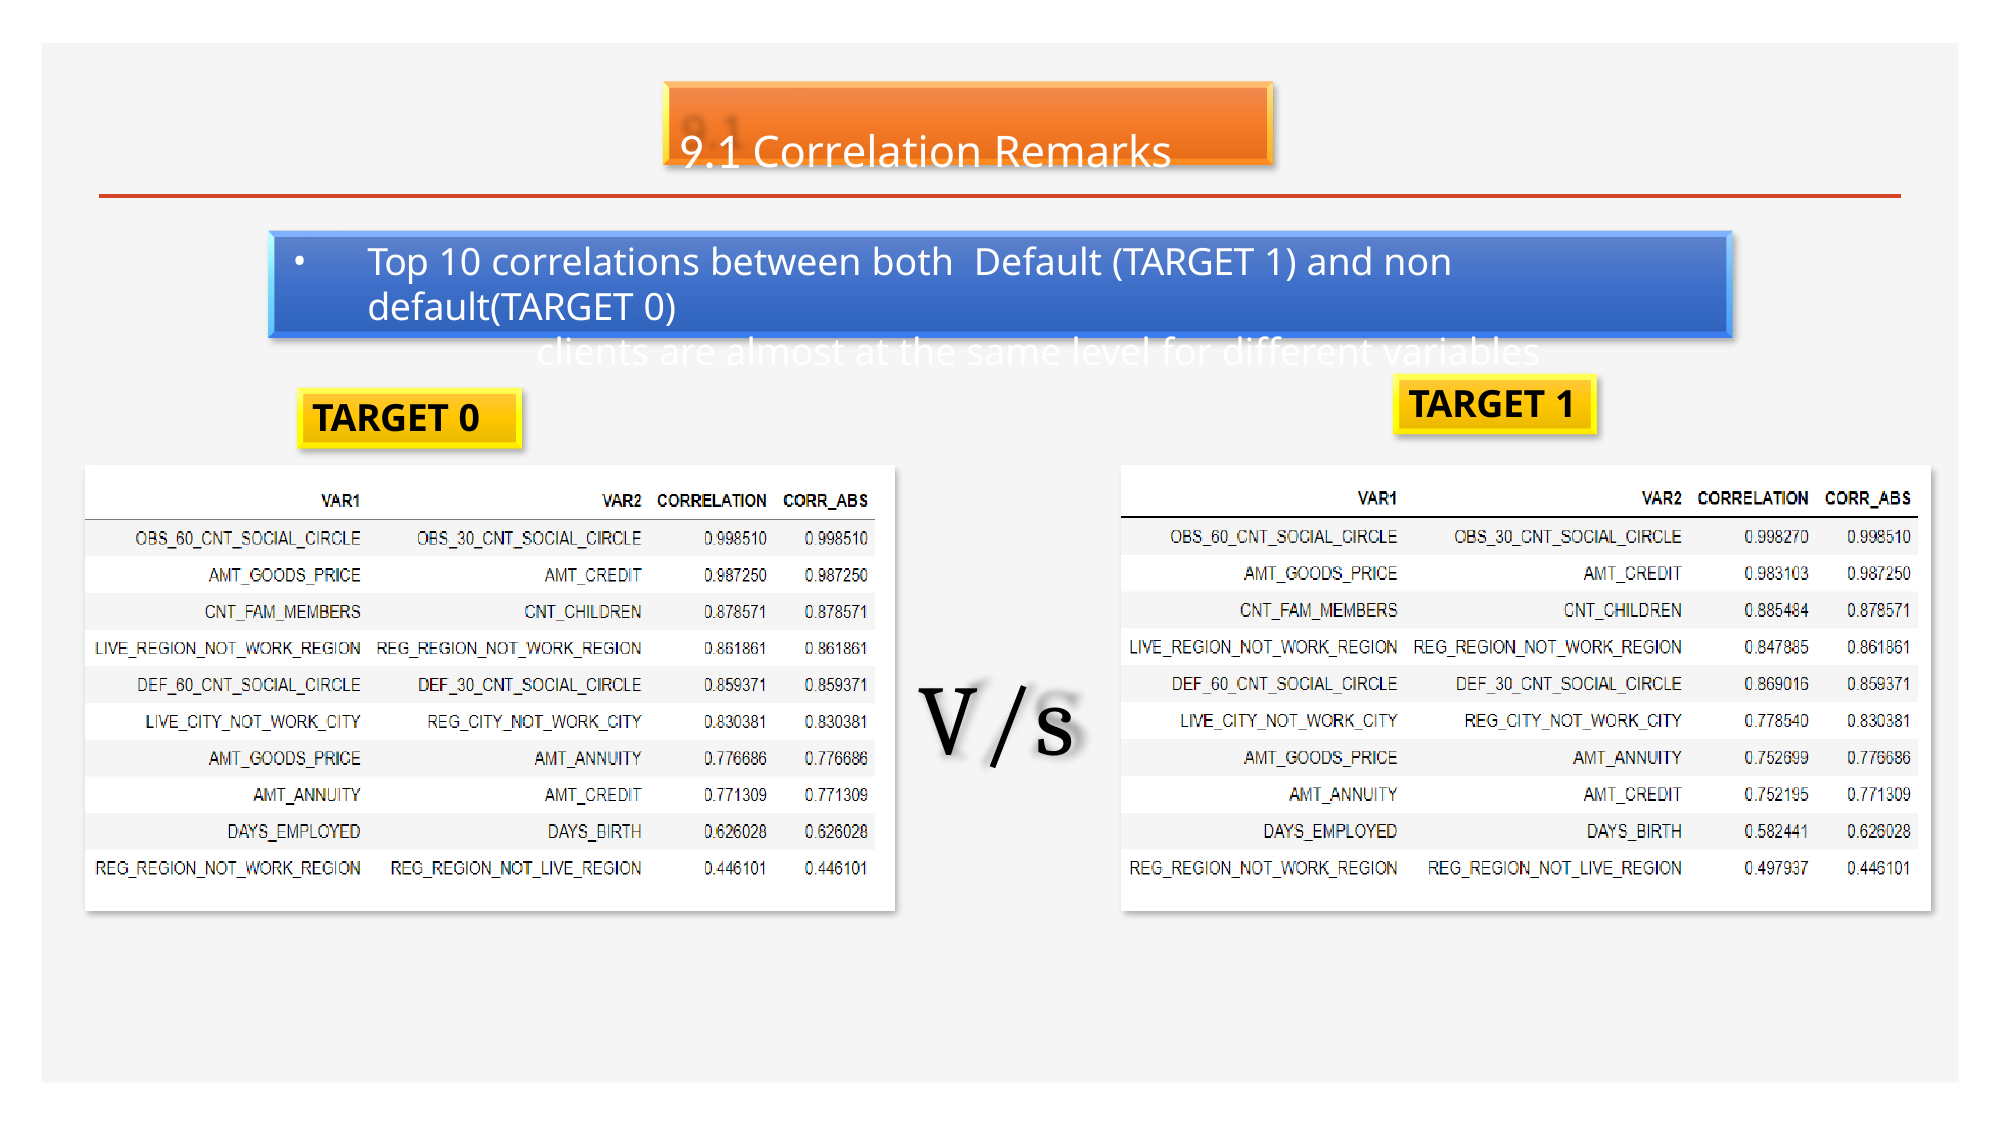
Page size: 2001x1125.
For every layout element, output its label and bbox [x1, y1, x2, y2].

text_box [78, 377, 907, 924]
text_box [911, 460, 1944, 925]
text_box [41, 43, 1959, 1083]
picture [260, 221, 1752, 464]
